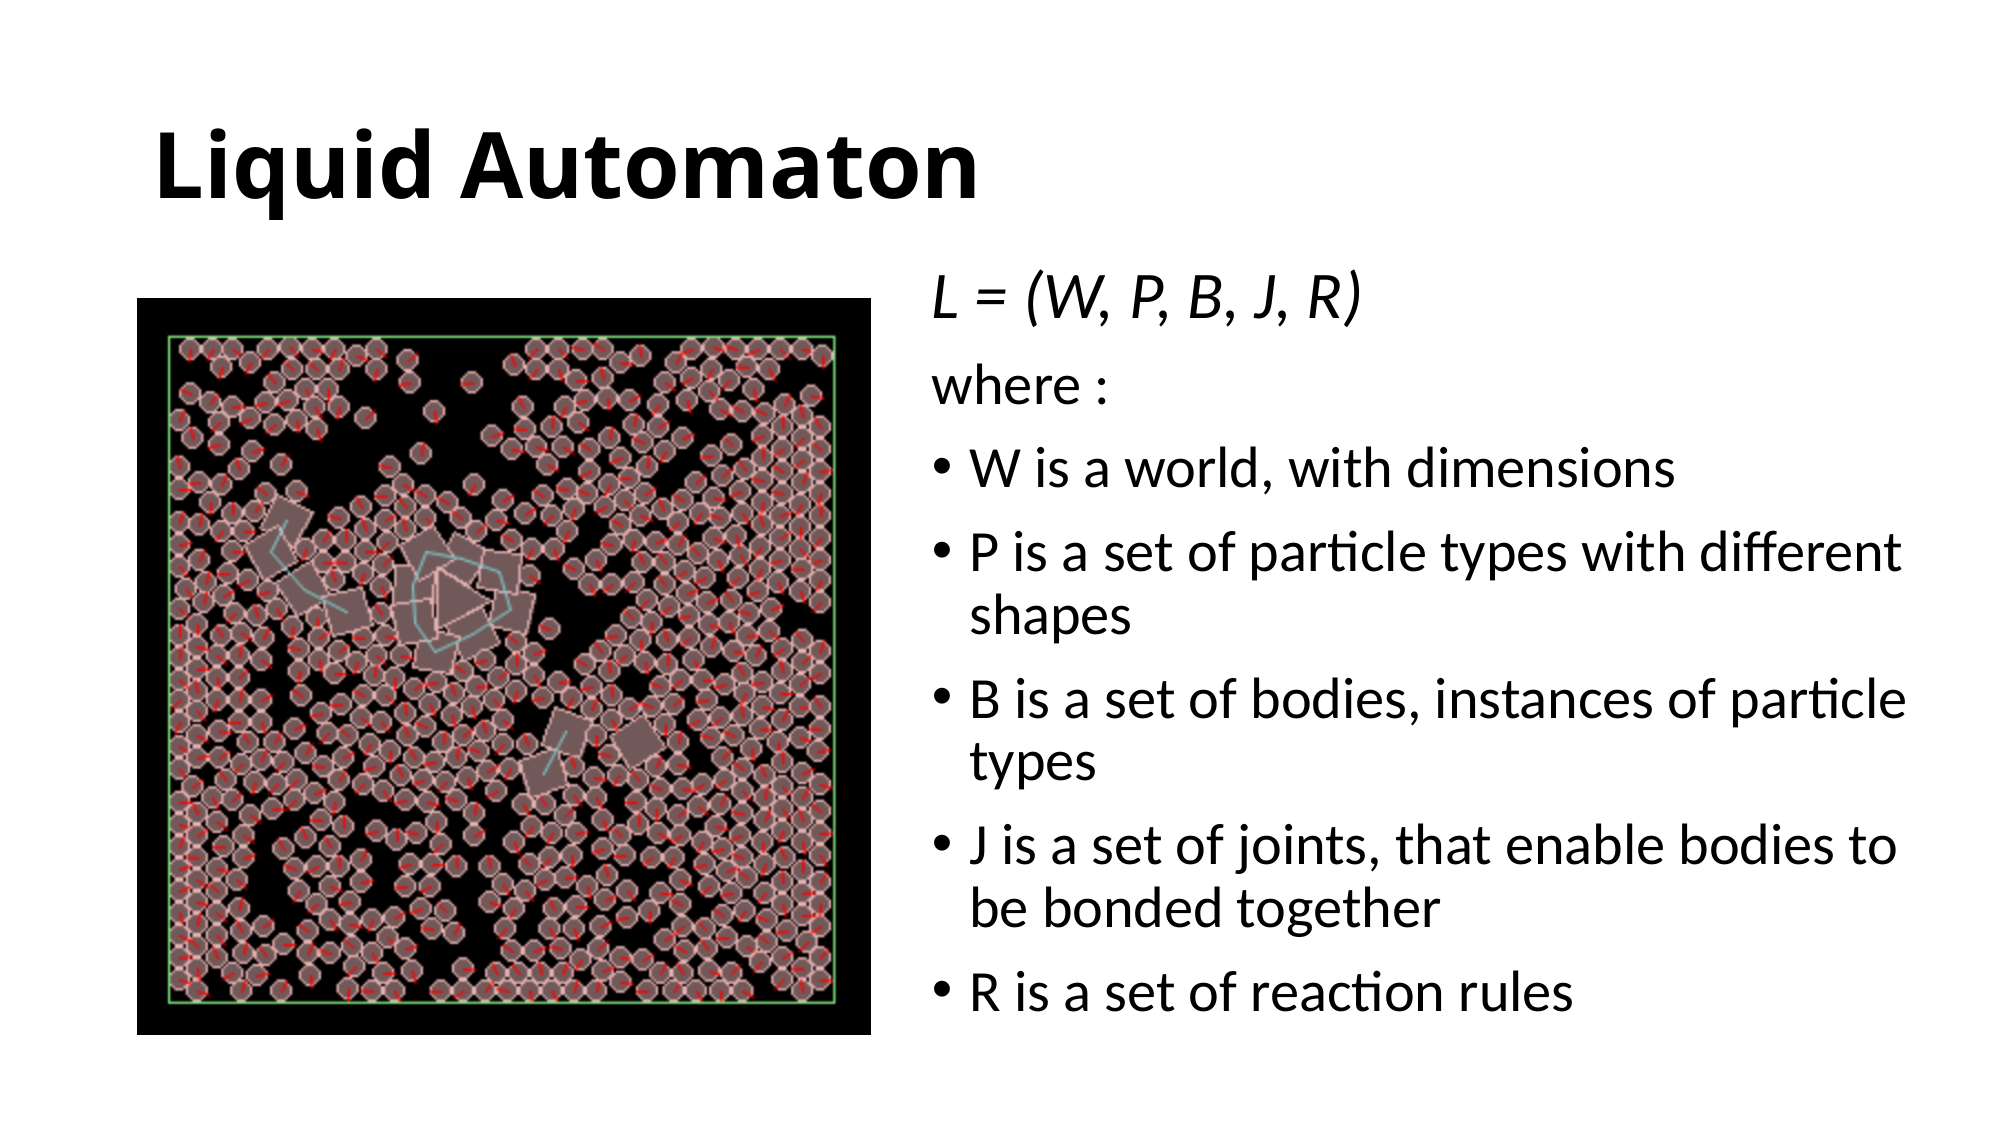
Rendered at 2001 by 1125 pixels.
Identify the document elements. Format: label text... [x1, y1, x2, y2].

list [137, 298, 871, 1035]
list L = (W, P, B, J, R) where : W is a world, with dimensions P is a set of particle types with different shapes B is a set of bodies, instances of particle types J is a set of joints, that enable bodies to be bonded together R is a set of reaction rules [916, 253, 1938, 1079]
title Liquid Automaton [137, 59, 1863, 278]
